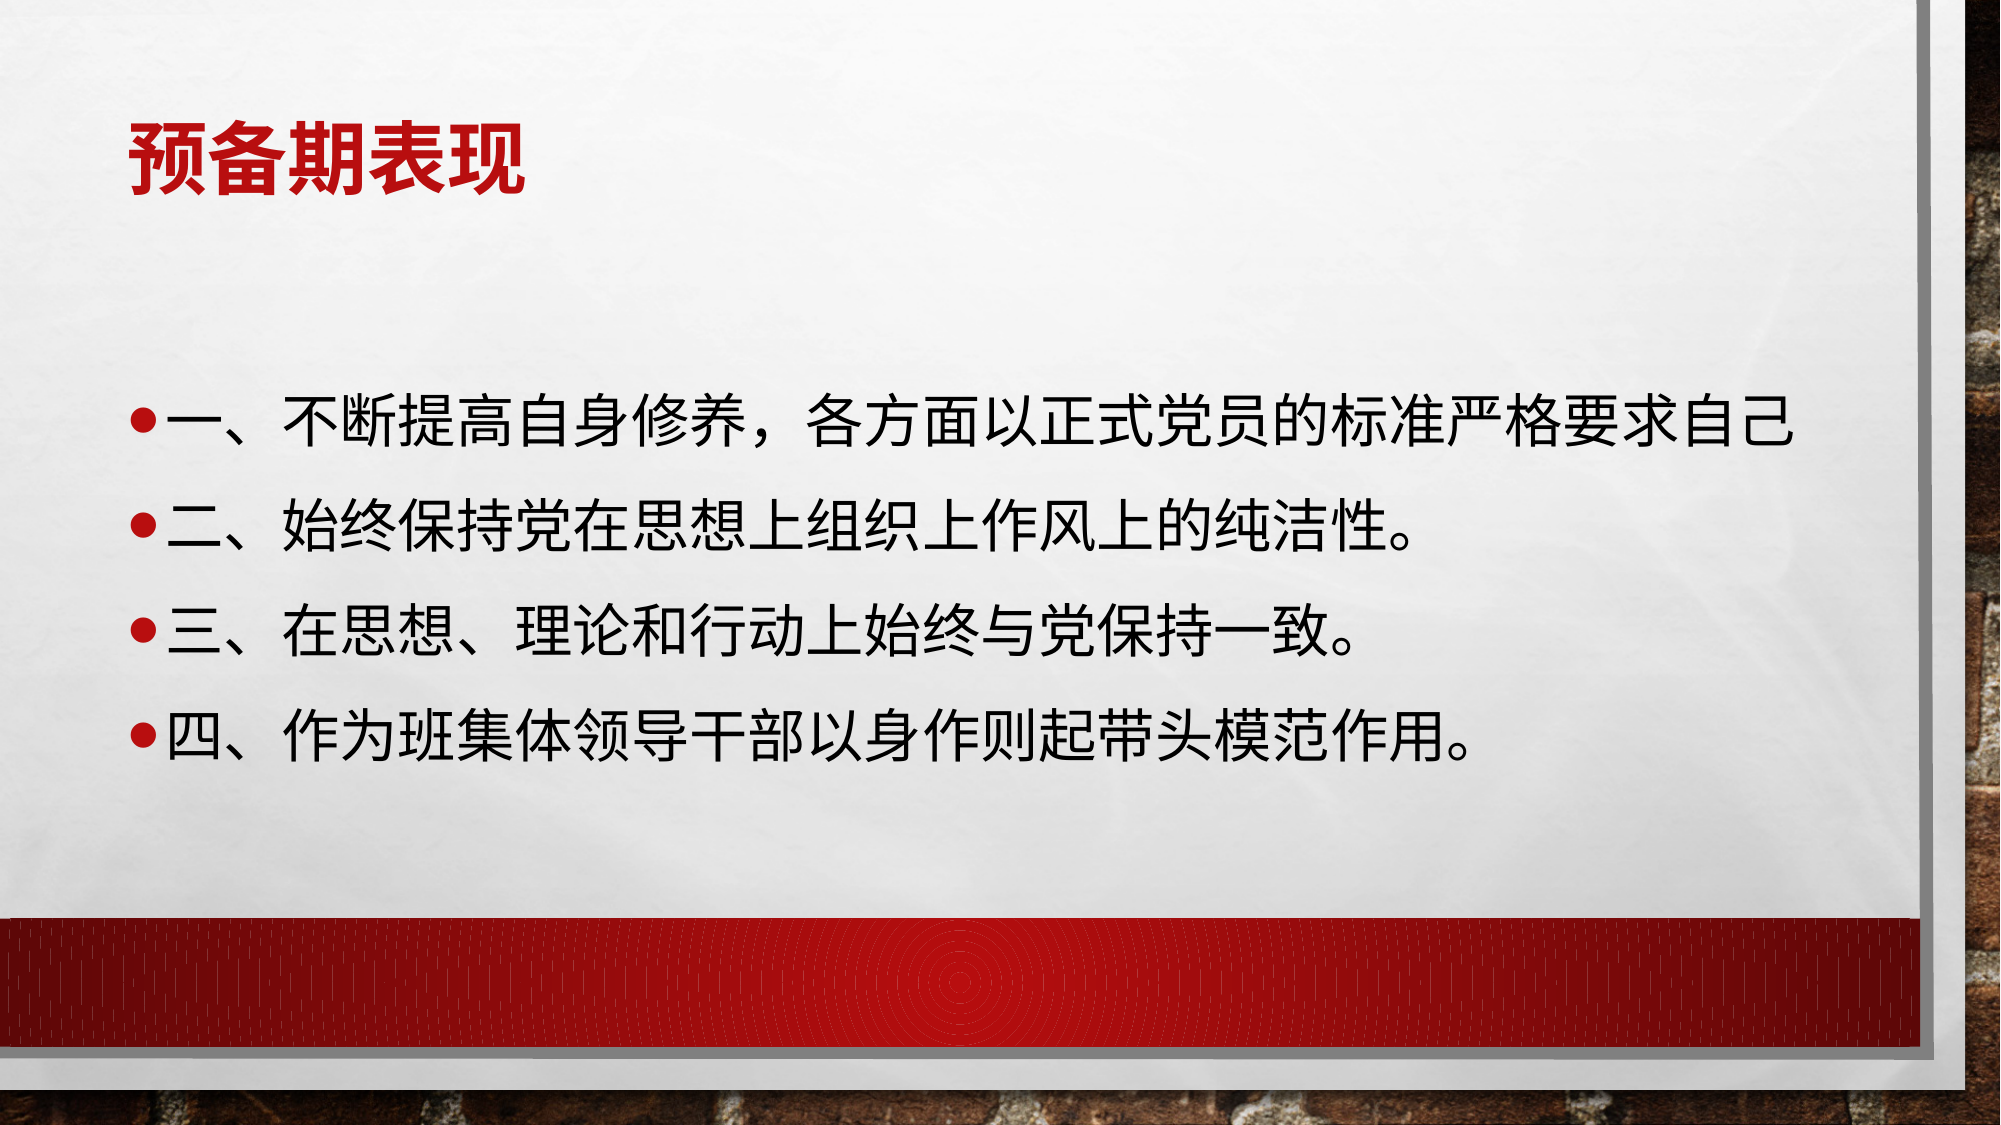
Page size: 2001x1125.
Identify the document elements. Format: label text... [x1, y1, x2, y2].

title 预备期表现 [112, 112, 1818, 302]
picture [0, 0, 2000, 1125]
list 一、不断提高自身修养，各方面以正式党员的标准严格要求自己 二、始终保持党在思想上组织上作风上的纯洁性。 三、在思想、理论和行动上始终与党保持一致。 四、作为班集体领导干部以身作则起带头模范作用。 [112, 338, 1818, 882]
